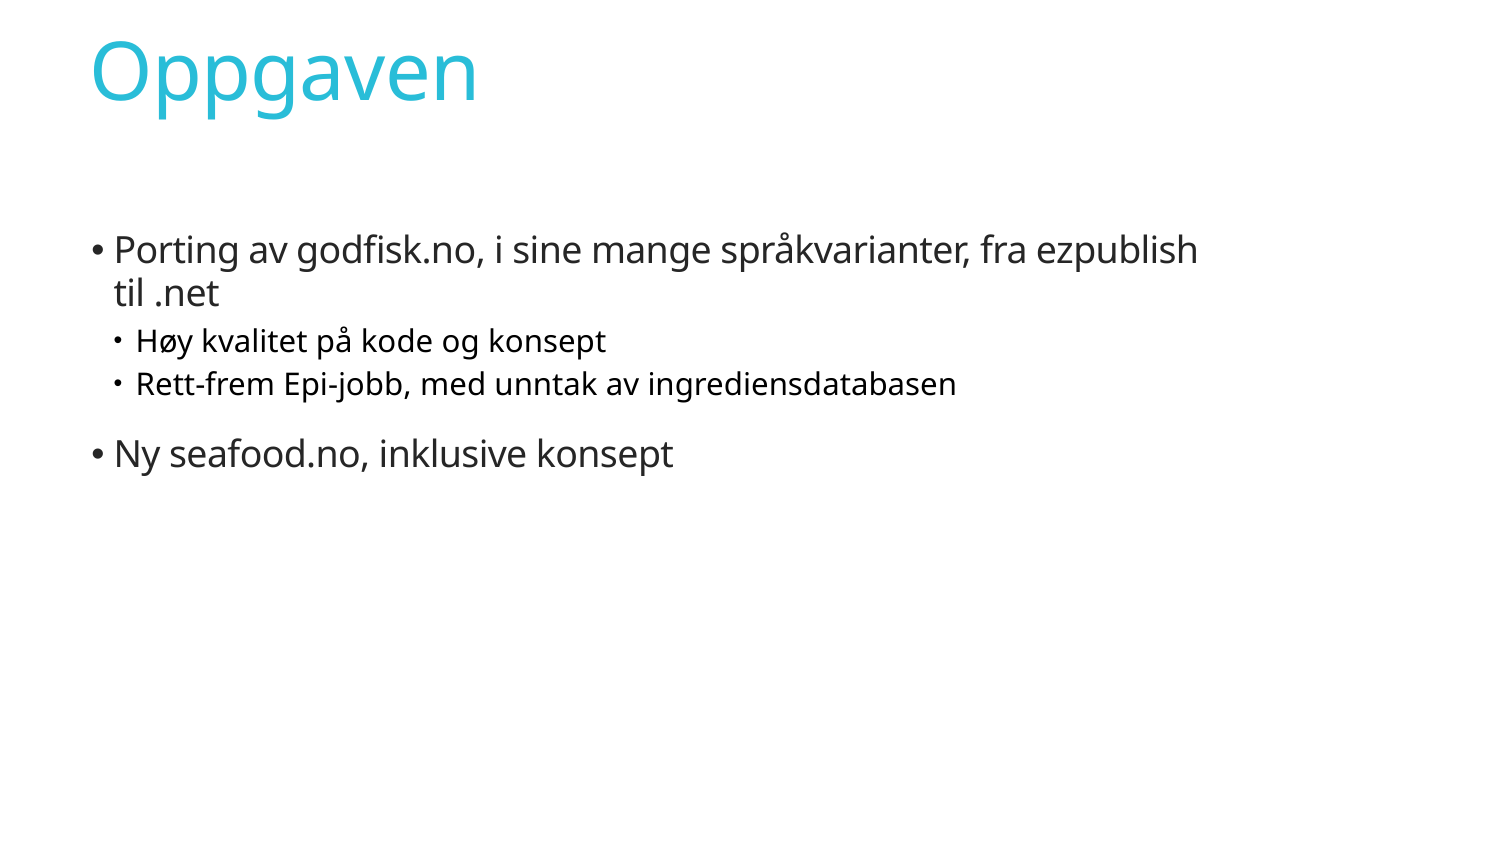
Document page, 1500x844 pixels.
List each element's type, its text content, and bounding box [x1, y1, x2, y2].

list Porting av godfisk.no, i sine mange språkvarianter, fra ezpublish til .net Høy kvalitet på kode og konsept Rett-frem Epi-jobb, med unntak av ingrediensdatabasen Ny seafood.no, inklusive konsept [91, 229, 1260, 782]
title Oppgaven [89, 42, 1411, 229]
